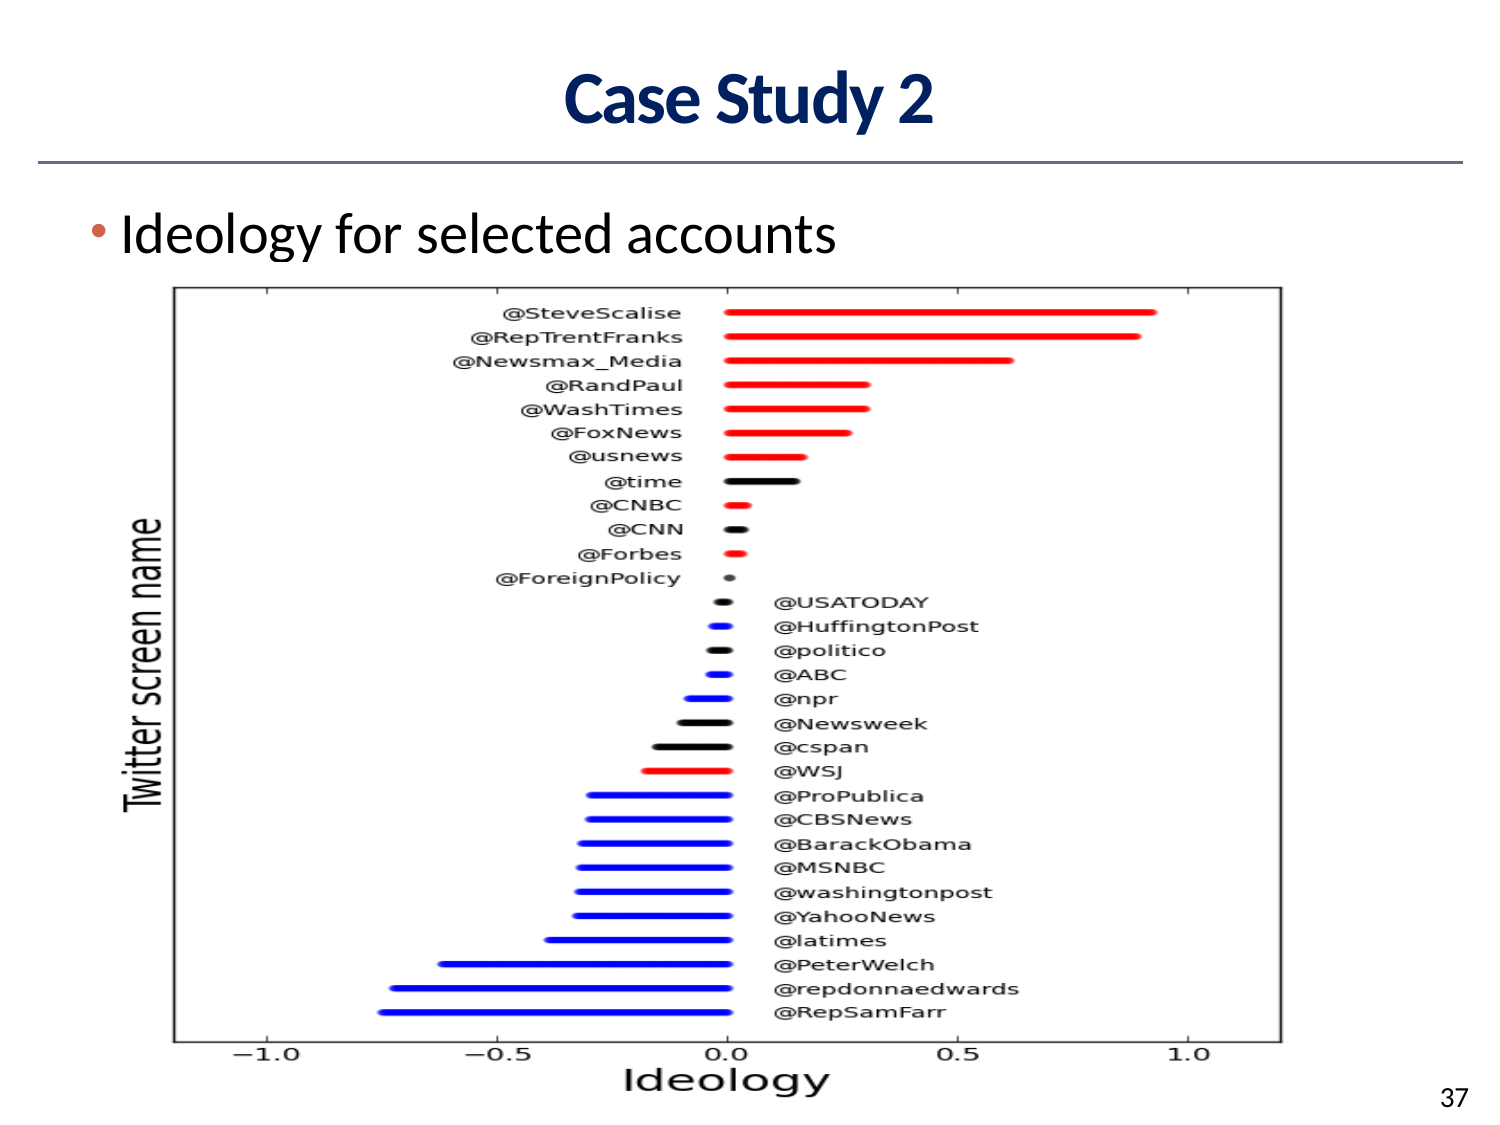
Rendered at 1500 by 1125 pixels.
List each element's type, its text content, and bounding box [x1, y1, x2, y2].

picture [74, 262, 1426, 1112]
title Case Study 2 [75, 24, 1425, 163]
list Ideology for selected accounts [75, 187, 1425, 260]
slide_number 36 [1425, 1071, 1500, 1125]
